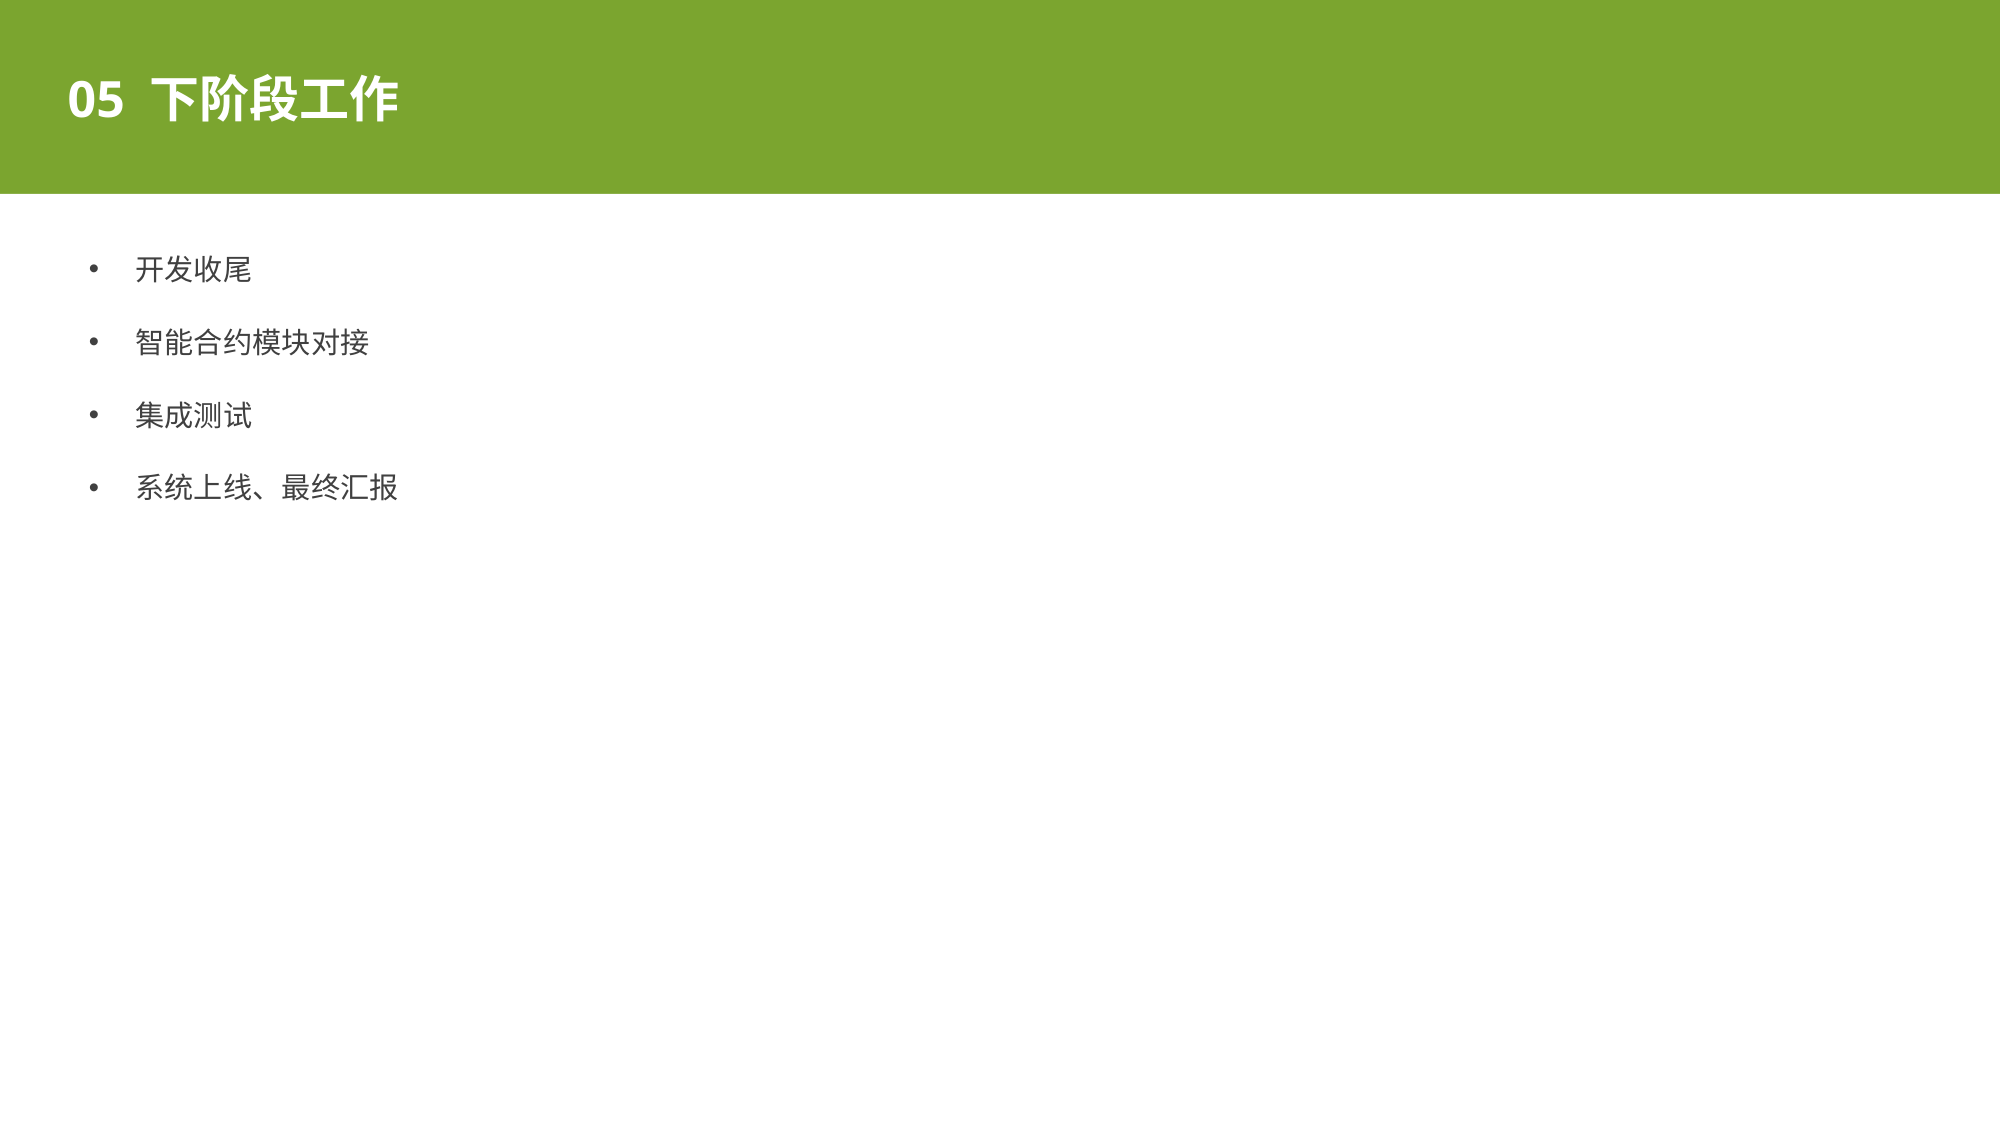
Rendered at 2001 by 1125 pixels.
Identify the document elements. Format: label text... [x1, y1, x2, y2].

text_box 开发收尾 [73, 233, 712, 294]
text_box 智能合约模块对接 [73, 306, 712, 367]
text_box 系统上线、最终汇报 [73, 451, 712, 513]
list 05 下阶段工作 [52, 41, 924, 162]
text_box 集成测试 [73, 379, 712, 440]
